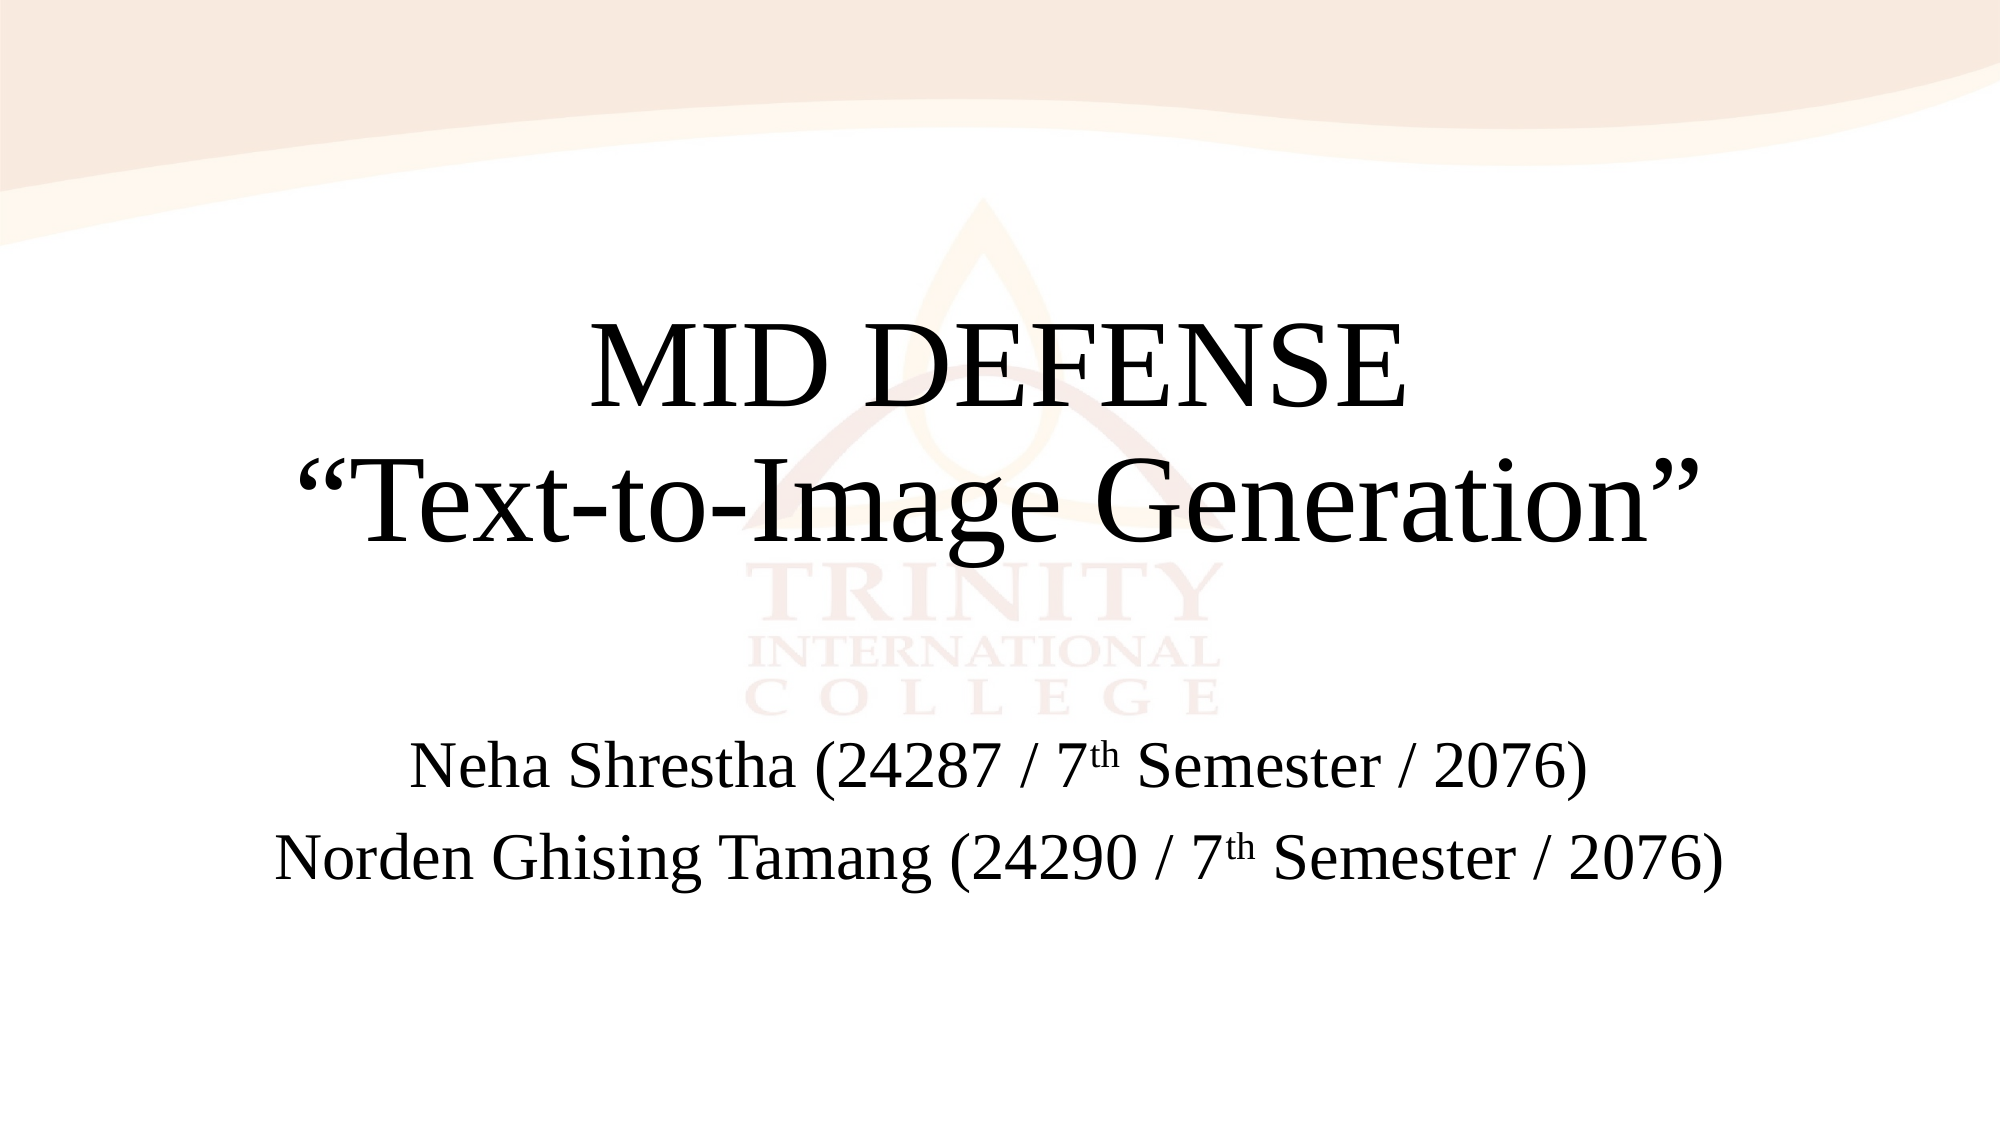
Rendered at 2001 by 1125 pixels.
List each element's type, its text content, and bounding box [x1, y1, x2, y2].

subtitle Neha Shrestha (24287 / 7th Semester / 2076) Norden Ghising Tamang (24290 / 7th Semester / 2076) [249, 701, 1750, 973]
title MID DEFENSE “Text-to-Image Generation” [249, 184, 1750, 576]
